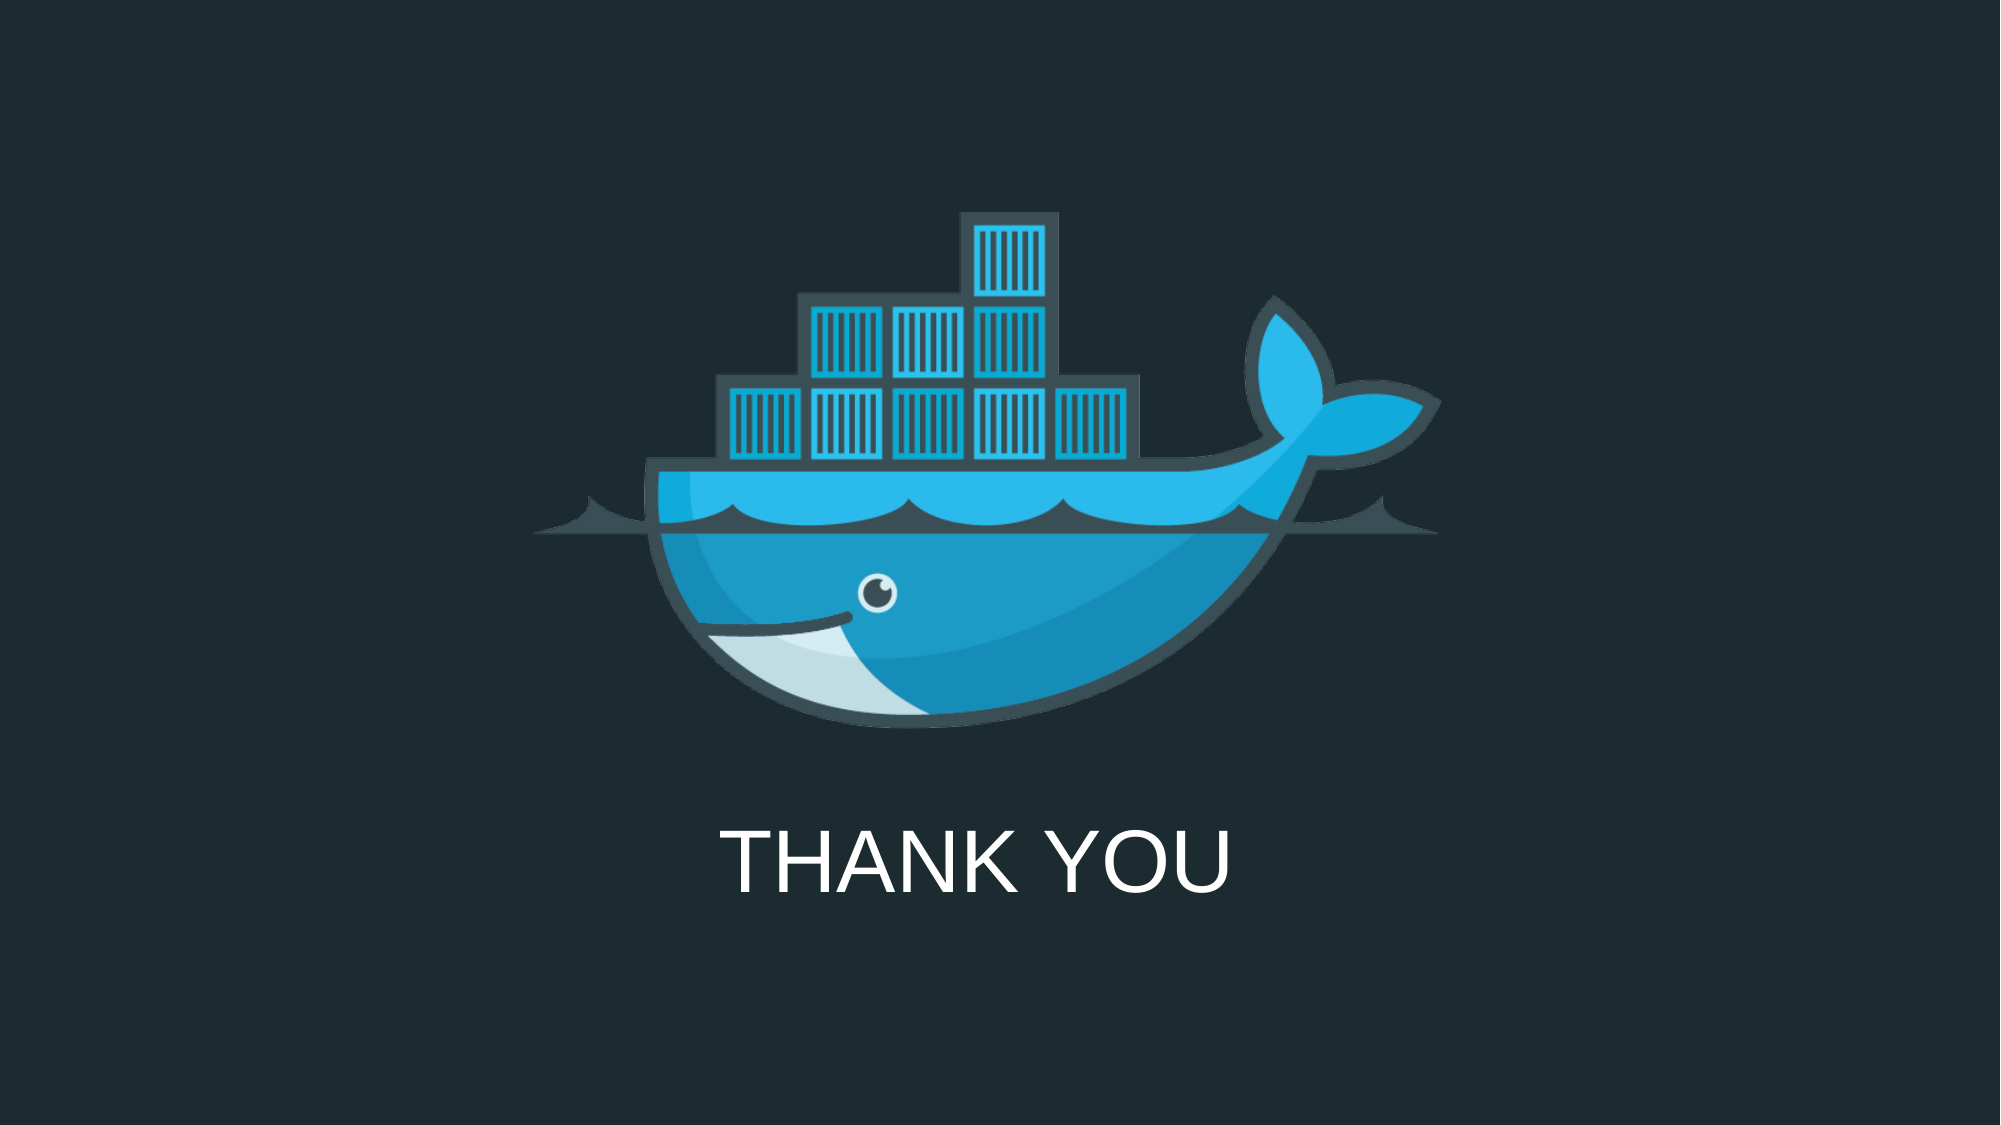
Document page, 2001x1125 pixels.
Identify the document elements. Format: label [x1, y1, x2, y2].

picture [533, 212, 1442, 729]
